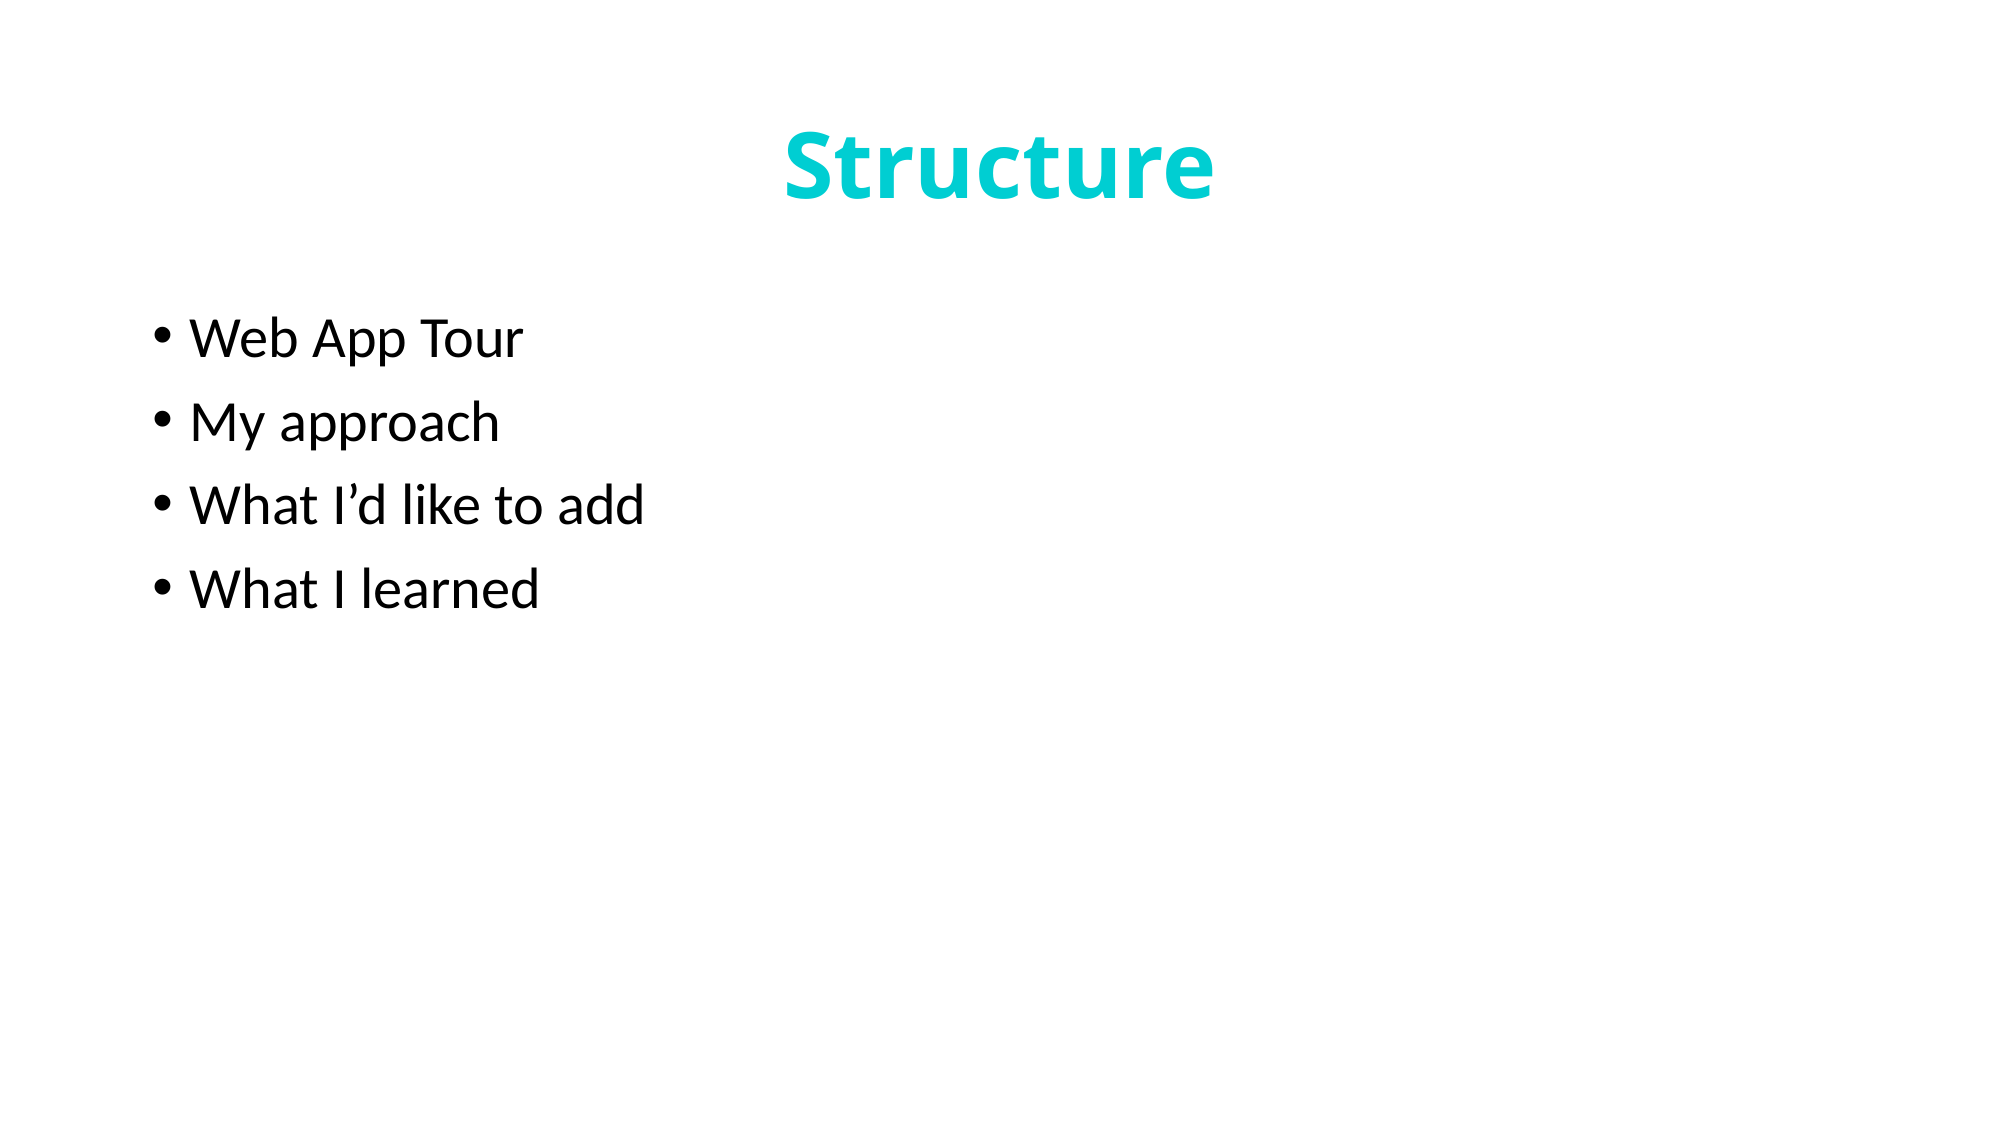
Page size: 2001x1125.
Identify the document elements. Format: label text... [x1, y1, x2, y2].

title Structure [137, 59, 1863, 278]
list Web App Tour My approach What I’d like to add What I learned [137, 299, 1863, 1014]
